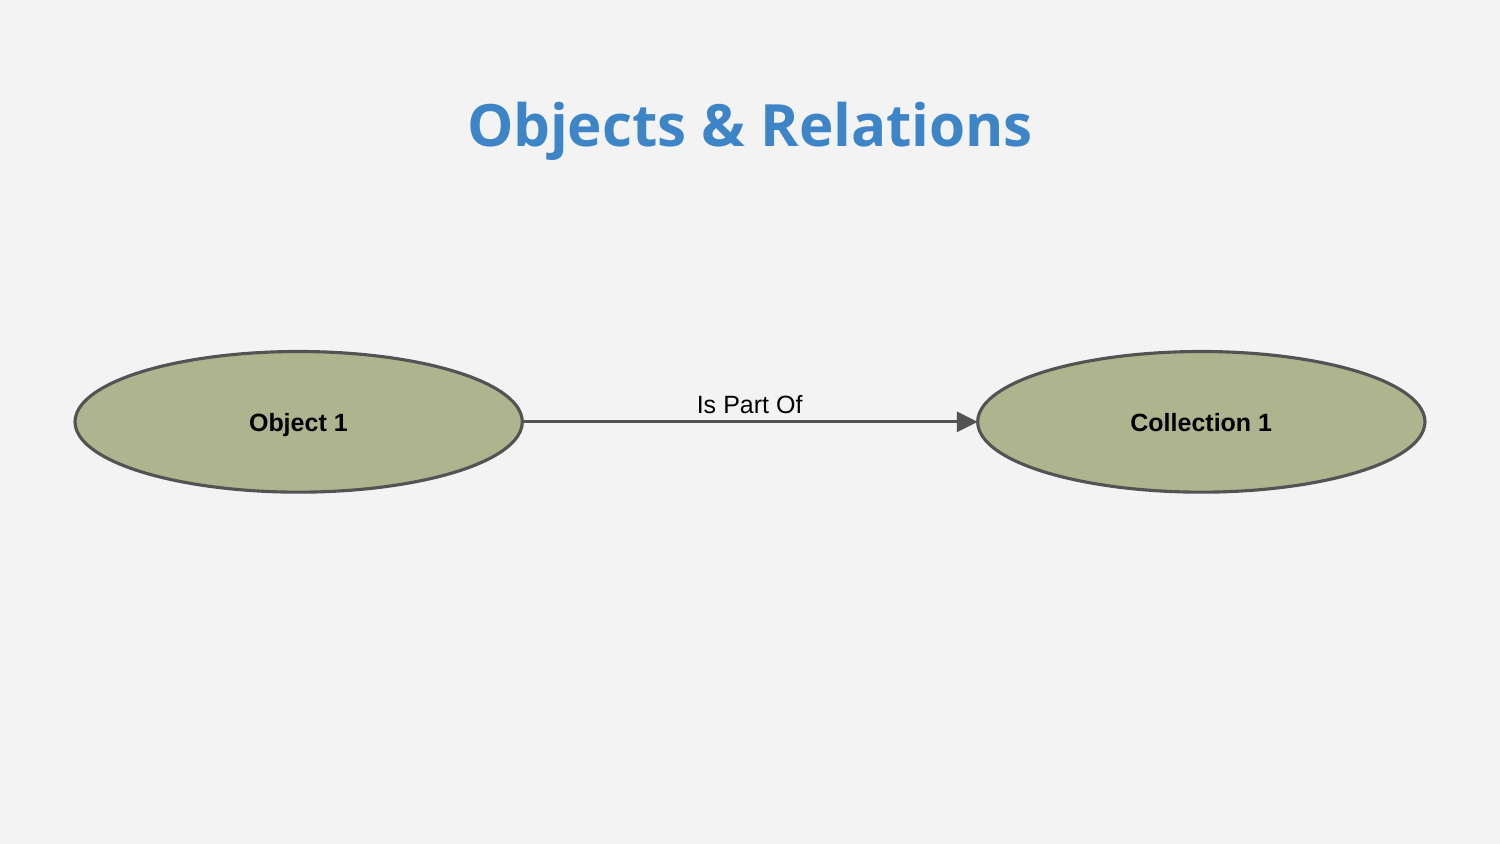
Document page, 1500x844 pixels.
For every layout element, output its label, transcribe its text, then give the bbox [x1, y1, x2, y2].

text_box Collection 1 [978, 351, 1426, 493]
title Objects & Relations [51, 72, 1449, 167]
text_box Is Part Of [522, 385, 978, 421]
text_box Object 1 [75, 351, 522, 493]
